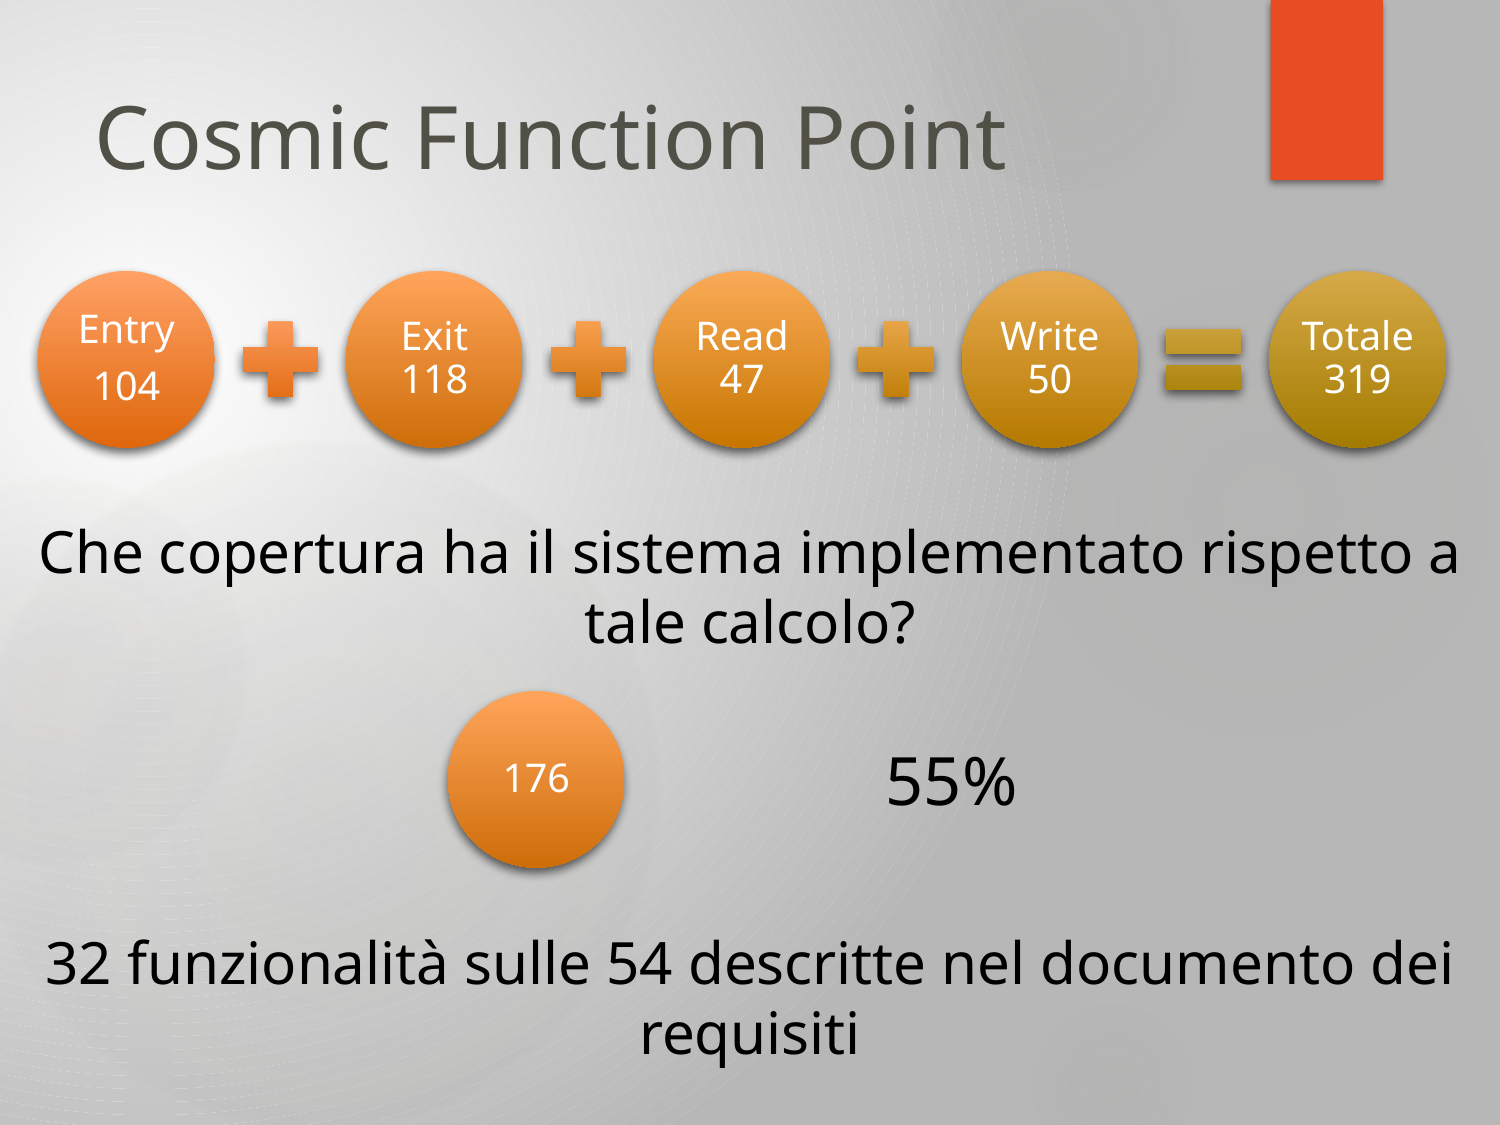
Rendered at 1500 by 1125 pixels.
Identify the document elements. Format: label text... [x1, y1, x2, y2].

text_box Che copertura ha il sistema implementato rispetto a tale calcolo? [0, 507, 1500, 663]
text_box 32 funzionalità sulle 54 descritte nel documento dei requisiti [0, 918, 1500, 1074]
title Cosmic Function Point [79, 74, 1237, 206]
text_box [447, 690, 1053, 868]
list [36, 207, 1448, 511]
